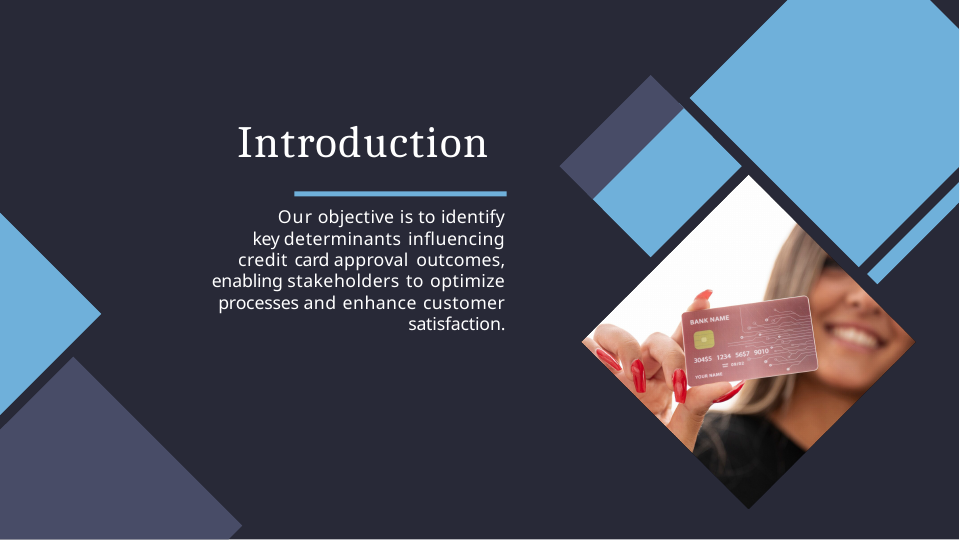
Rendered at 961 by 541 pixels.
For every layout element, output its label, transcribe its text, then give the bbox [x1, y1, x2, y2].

text_box [294, 191, 507, 197]
picture [581, 173, 917, 509]
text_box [0, 212, 243, 540]
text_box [559, 0, 960, 285]
text_box Our objective is to identify key determinants inﬂuencing credit card approval outcomes, enabling stakeholders to optimize processes and enhance customer satisfaction. [197, 203, 507, 335]
title Introduction [139, 90, 554, 204]
